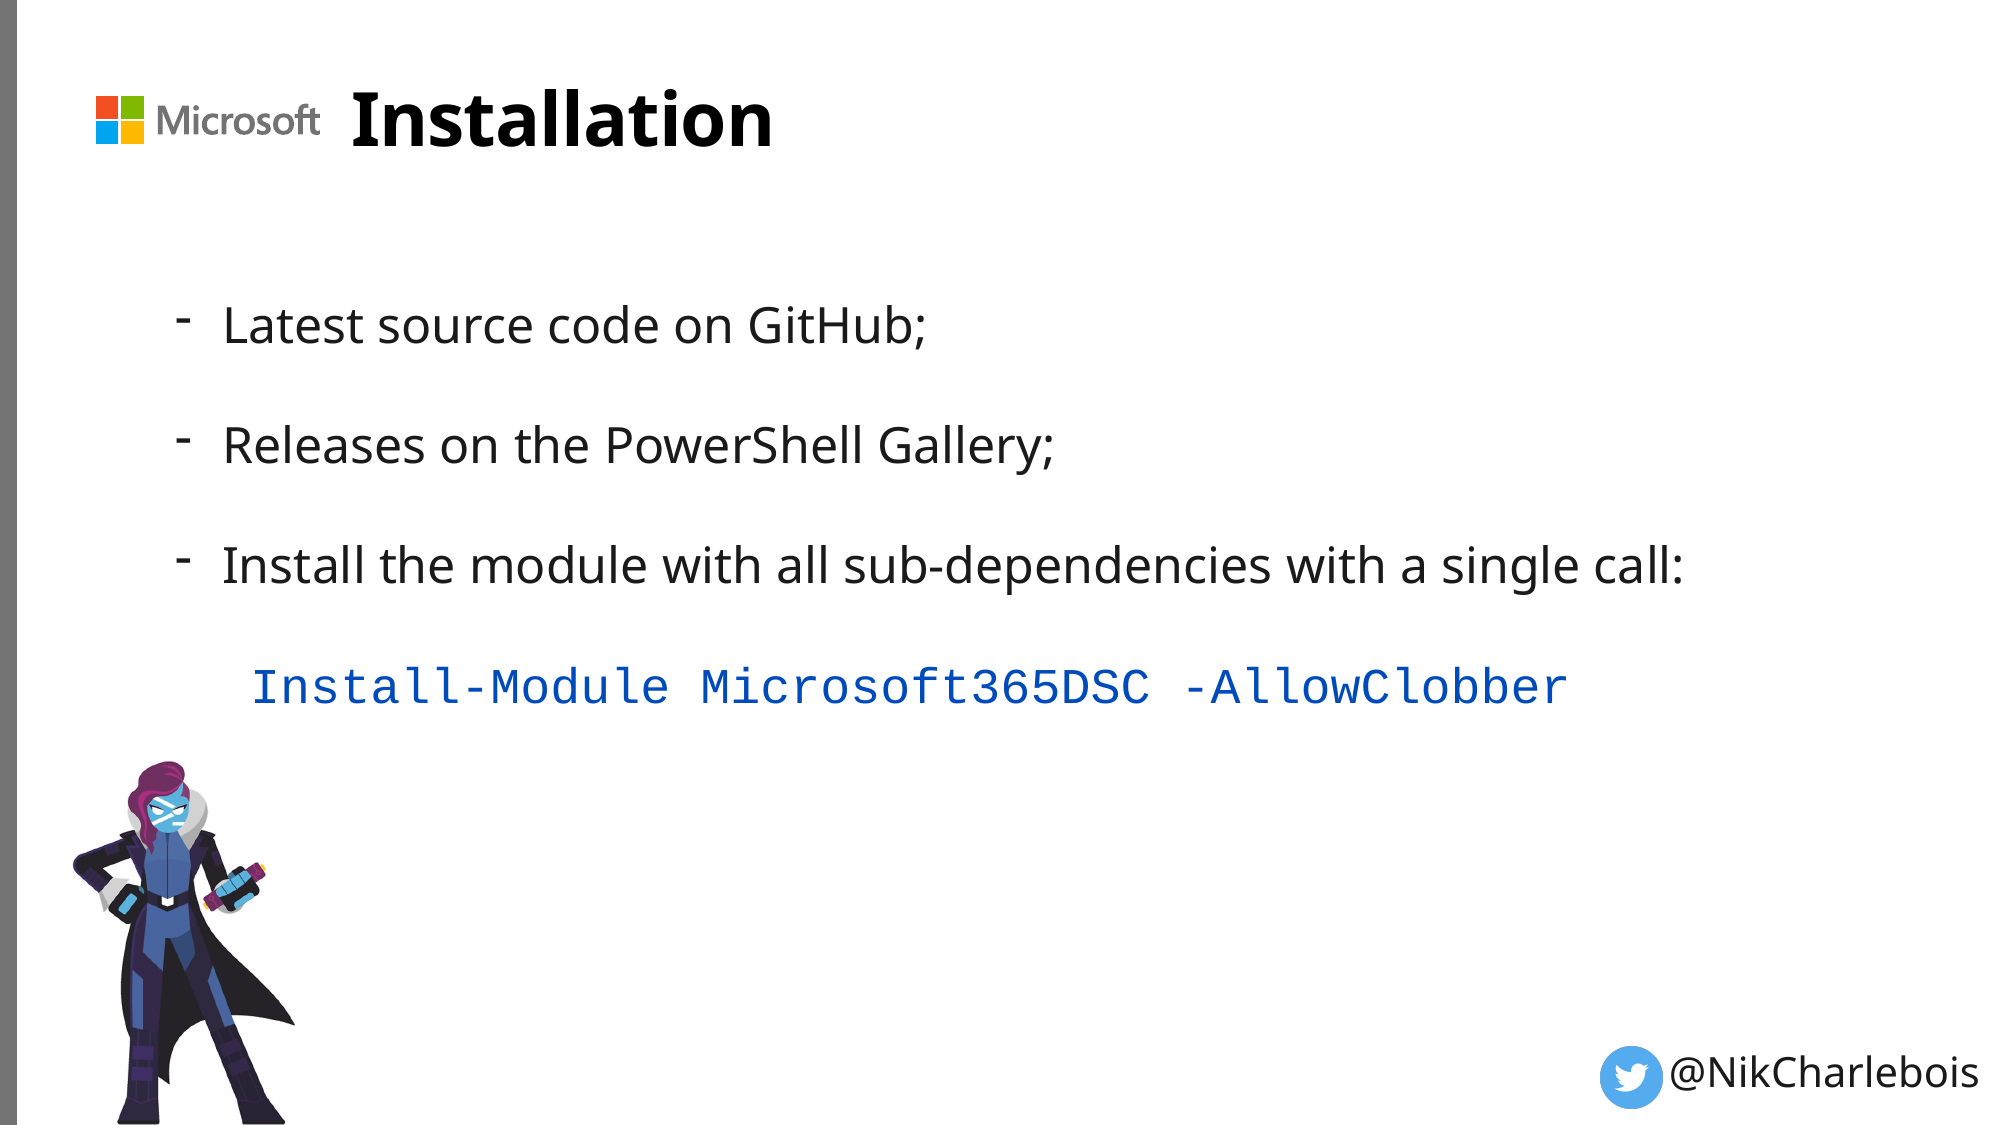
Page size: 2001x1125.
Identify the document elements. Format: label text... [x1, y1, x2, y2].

picture [72, 760, 296, 1125]
picture [0, 0, 17, 1125]
picture [1600, 1045, 1663, 1109]
text_box @NikCharlebois [1668, 1046, 1995, 1097]
title Installation [351, 70, 1852, 162]
text_box Latest source code on GitHub; Releases on the PowerShell Gallery; Install the module with all sub-dependencies with a single call: Install-Module Microsoft365DSC -AllowClobber [160, 286, 1869, 722]
